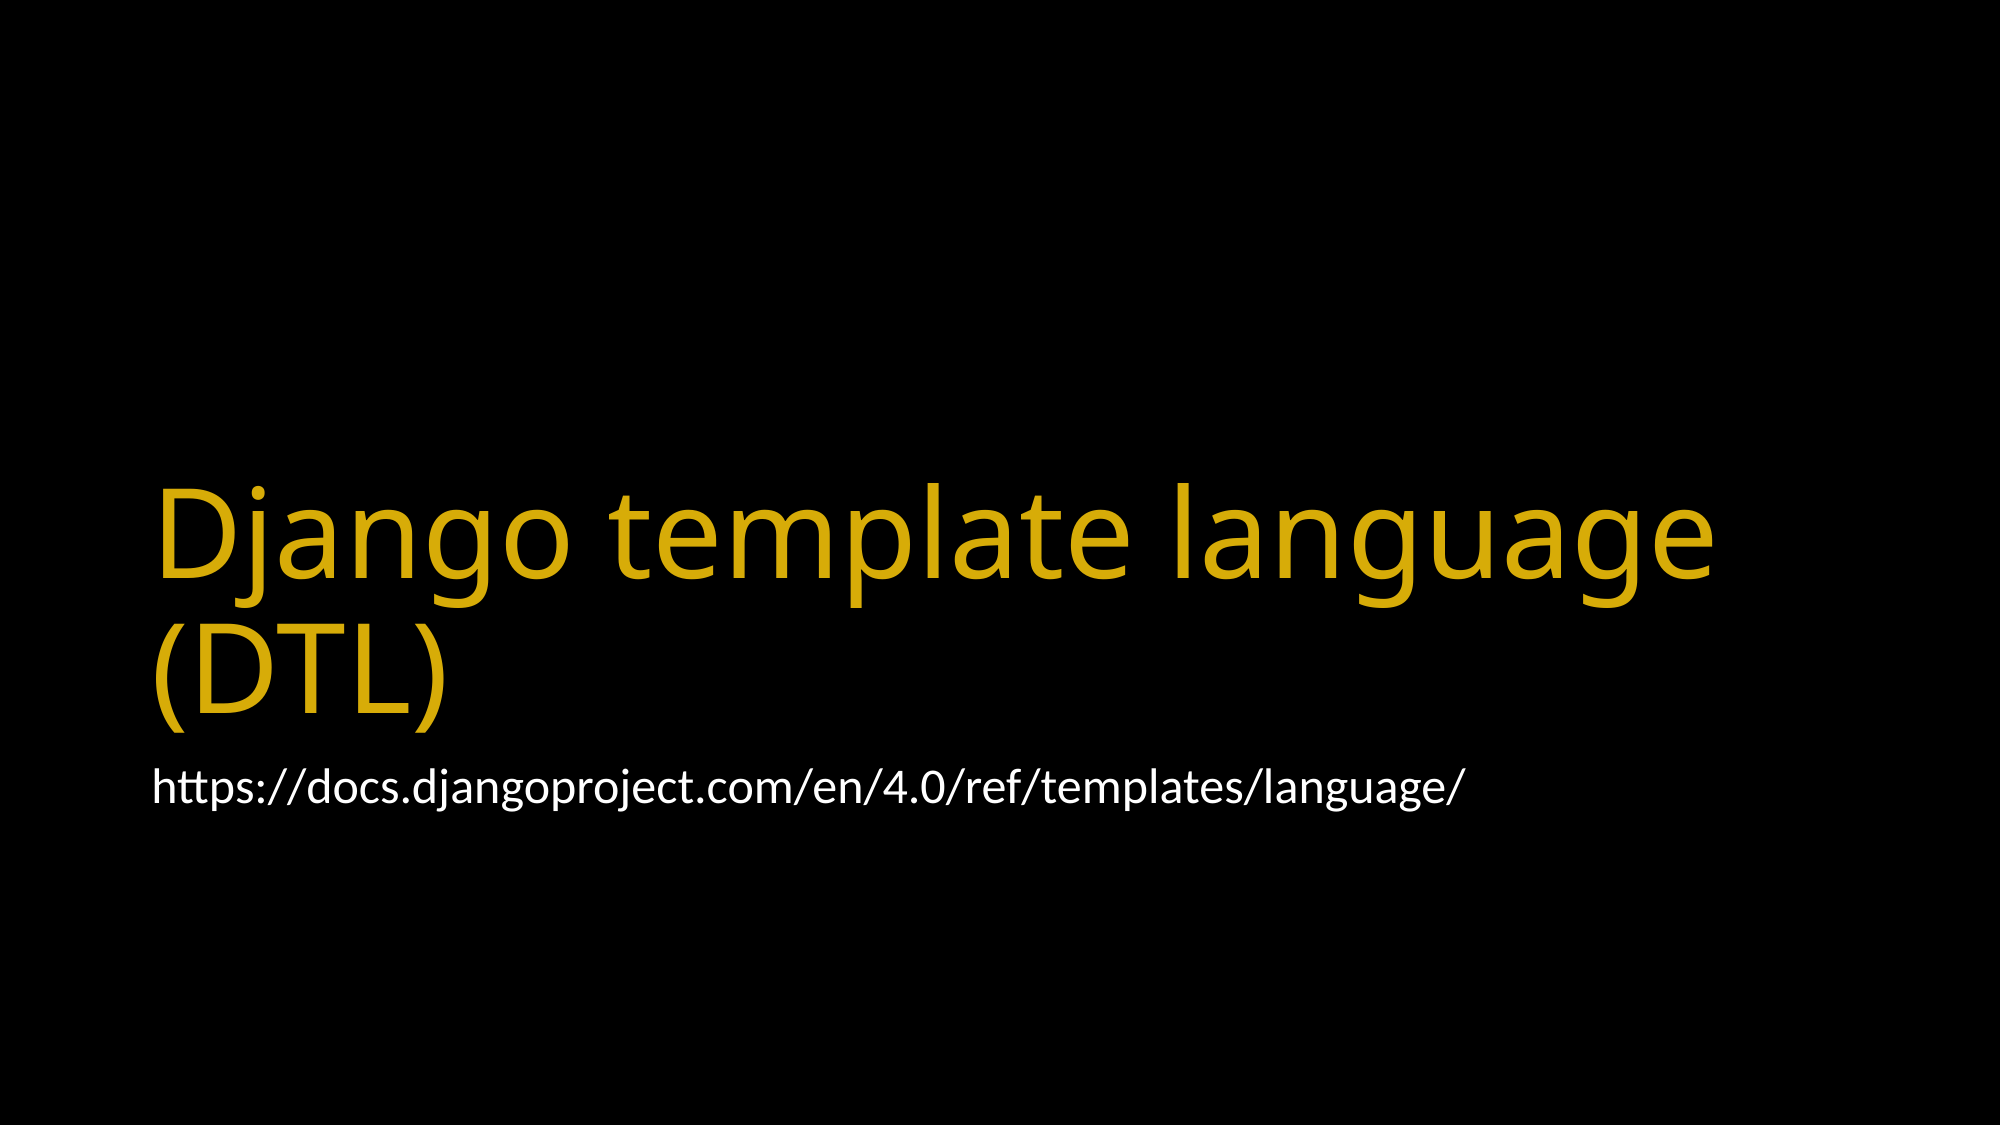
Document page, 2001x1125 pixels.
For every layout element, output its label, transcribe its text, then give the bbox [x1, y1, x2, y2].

title Django template language (DTL) [136, 280, 1862, 749]
list https://docs.djangoproject.com/en/4.0/ref/templates/language/ [136, 752, 1862, 999]
